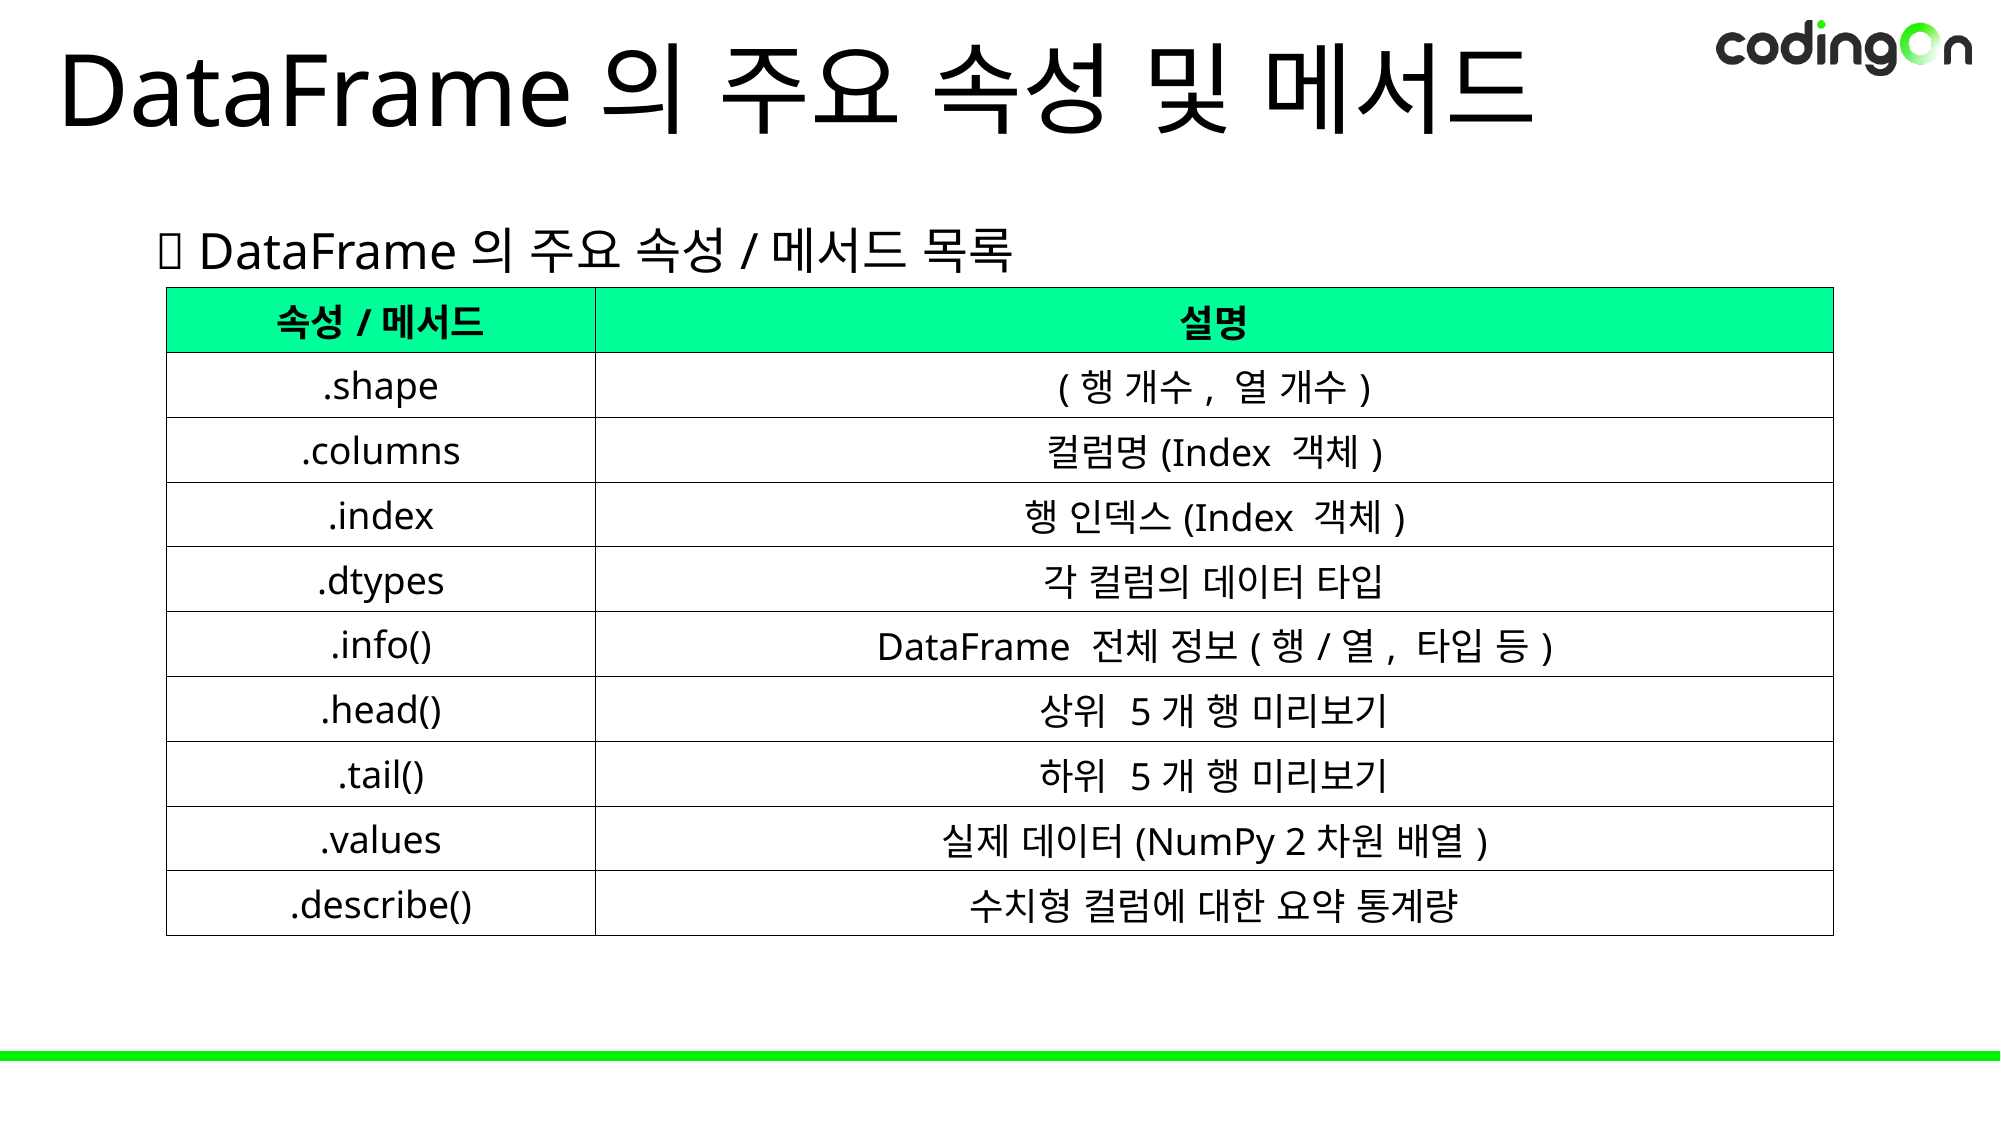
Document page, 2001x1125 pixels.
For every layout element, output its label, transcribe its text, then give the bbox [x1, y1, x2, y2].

table_cell (행 개수, 열 개수) [596, 353, 1833, 417]
table_cell 실제 데이터(NumPy 2차원 배열) [596, 807, 1833, 870]
table_cell .index [167, 483, 595, 546]
table_cell 수치형 컬럼에 대한 요약 통계량 [596, 871, 1833, 935]
table_cell 행 인덱스(Index 객체) [596, 483, 1833, 546]
table_cell .columns [167, 418, 595, 482]
table_cell .describe() [167, 871, 595, 935]
table_cell .shape [167, 353, 595, 417]
table_cell DataFrame 전체 정보(행/열, 타입 등) [596, 612, 1833, 676]
table_cell 상위 5개 행 미리보기 [596, 677, 1833, 741]
table_header 설명 [596, 288, 1833, 352]
table_cell .dtypes [167, 547, 595, 611]
picture [1767, 20, 1972, 76]
table_cell .head() [167, 677, 595, 741]
table_cell 하위 5개 행 미리보기 [596, 742, 1833, 806]
table_cell .tail() [167, 742, 595, 806]
table_cell .values [167, 807, 595, 870]
table_header 속성/메서드 [167, 288, 595, 352]
table_cell 컬럼명(Index 객체) [596, 418, 1833, 482]
table_cell .info() [167, 612, 595, 676]
title DataFrame의 주요 속성 및 메서드 [41, 0, 1767, 188]
text_box ✅ DataFrame의 주요 속성/메서드 목록 [141, 211, 1049, 287]
table_cell 각 컬럼의 데이터 타입 [596, 547, 1833, 611]
